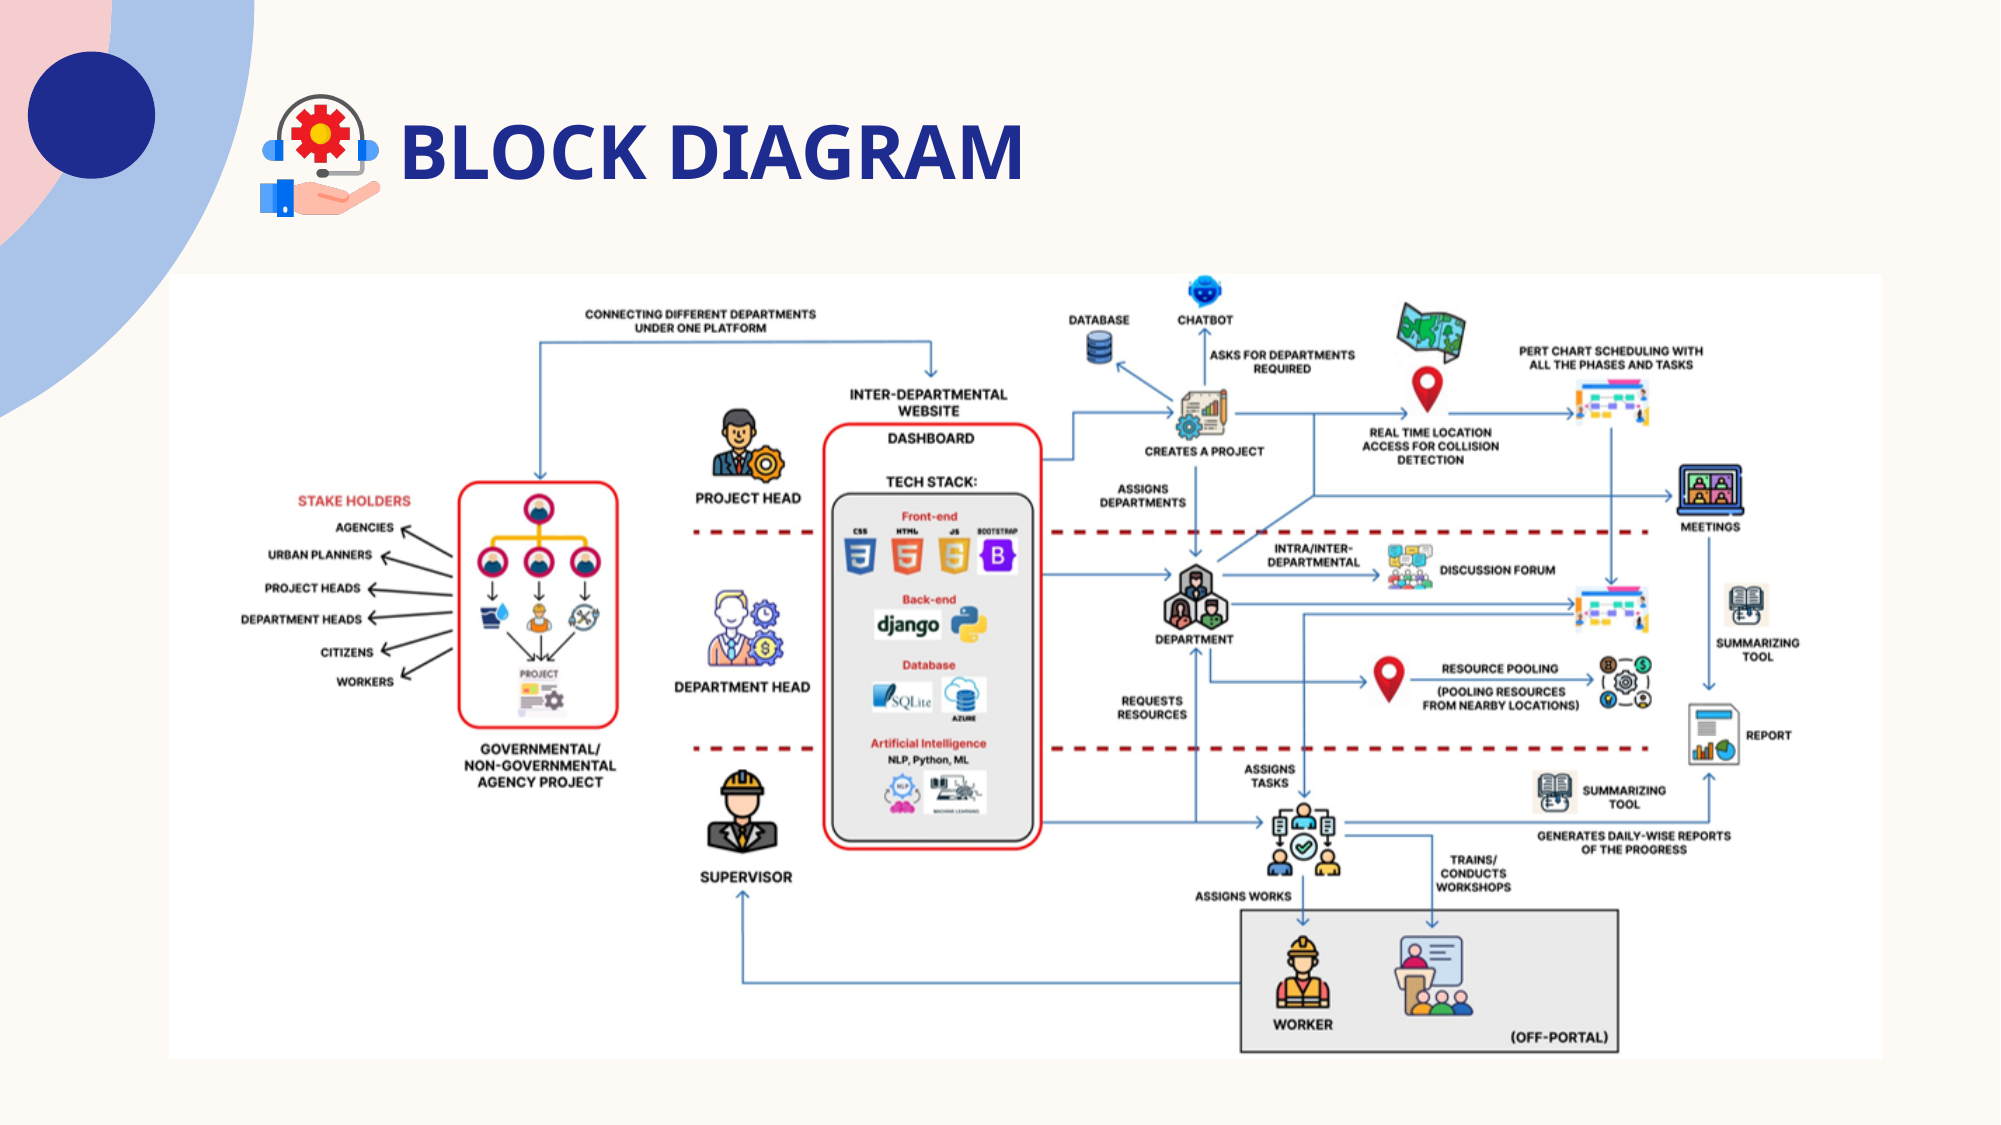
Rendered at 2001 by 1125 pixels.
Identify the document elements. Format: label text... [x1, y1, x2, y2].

picture [169, 274, 1882, 1059]
title BLOCK DIAGRAM [383, 33, 1558, 195]
picture [254, 90, 387, 223]
